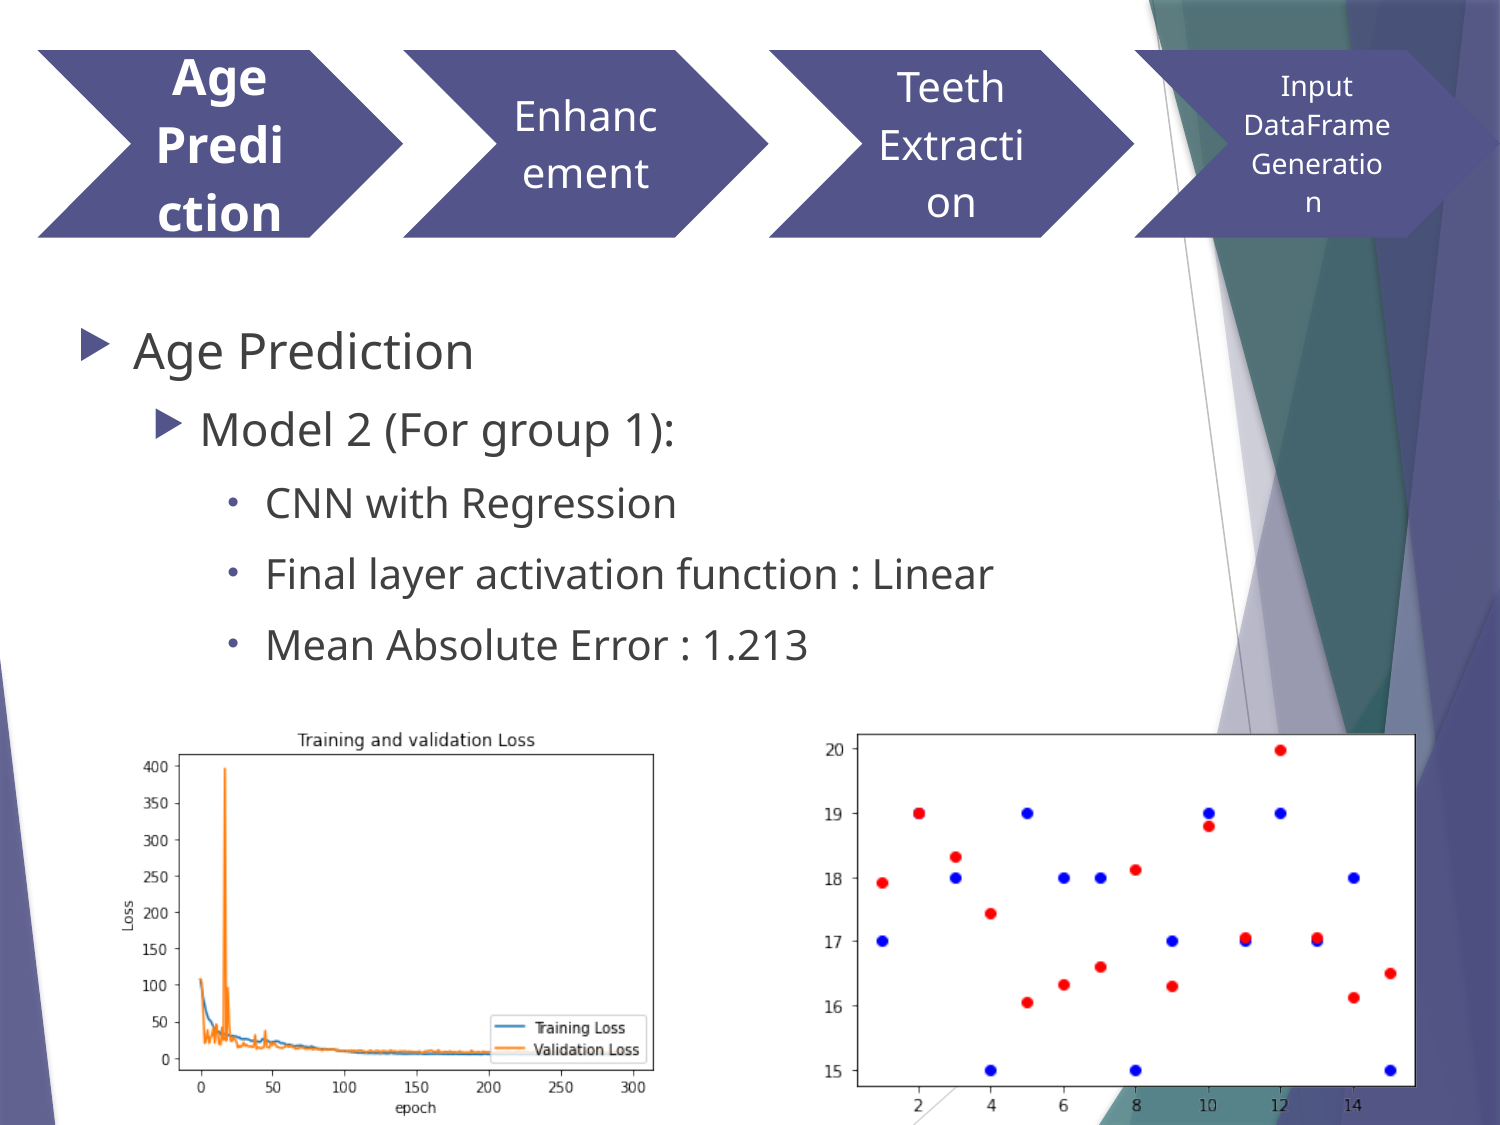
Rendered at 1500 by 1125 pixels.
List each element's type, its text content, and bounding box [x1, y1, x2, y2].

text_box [36, 49, 1500, 238]
picture [811, 724, 1426, 1125]
picture [111, 722, 663, 1125]
list Age Prediction Model 2 (For group 1): CNN with Regression Final layer activation function : Linear Mean Absolute Error : 1.213 [62, 312, 1121, 950]
